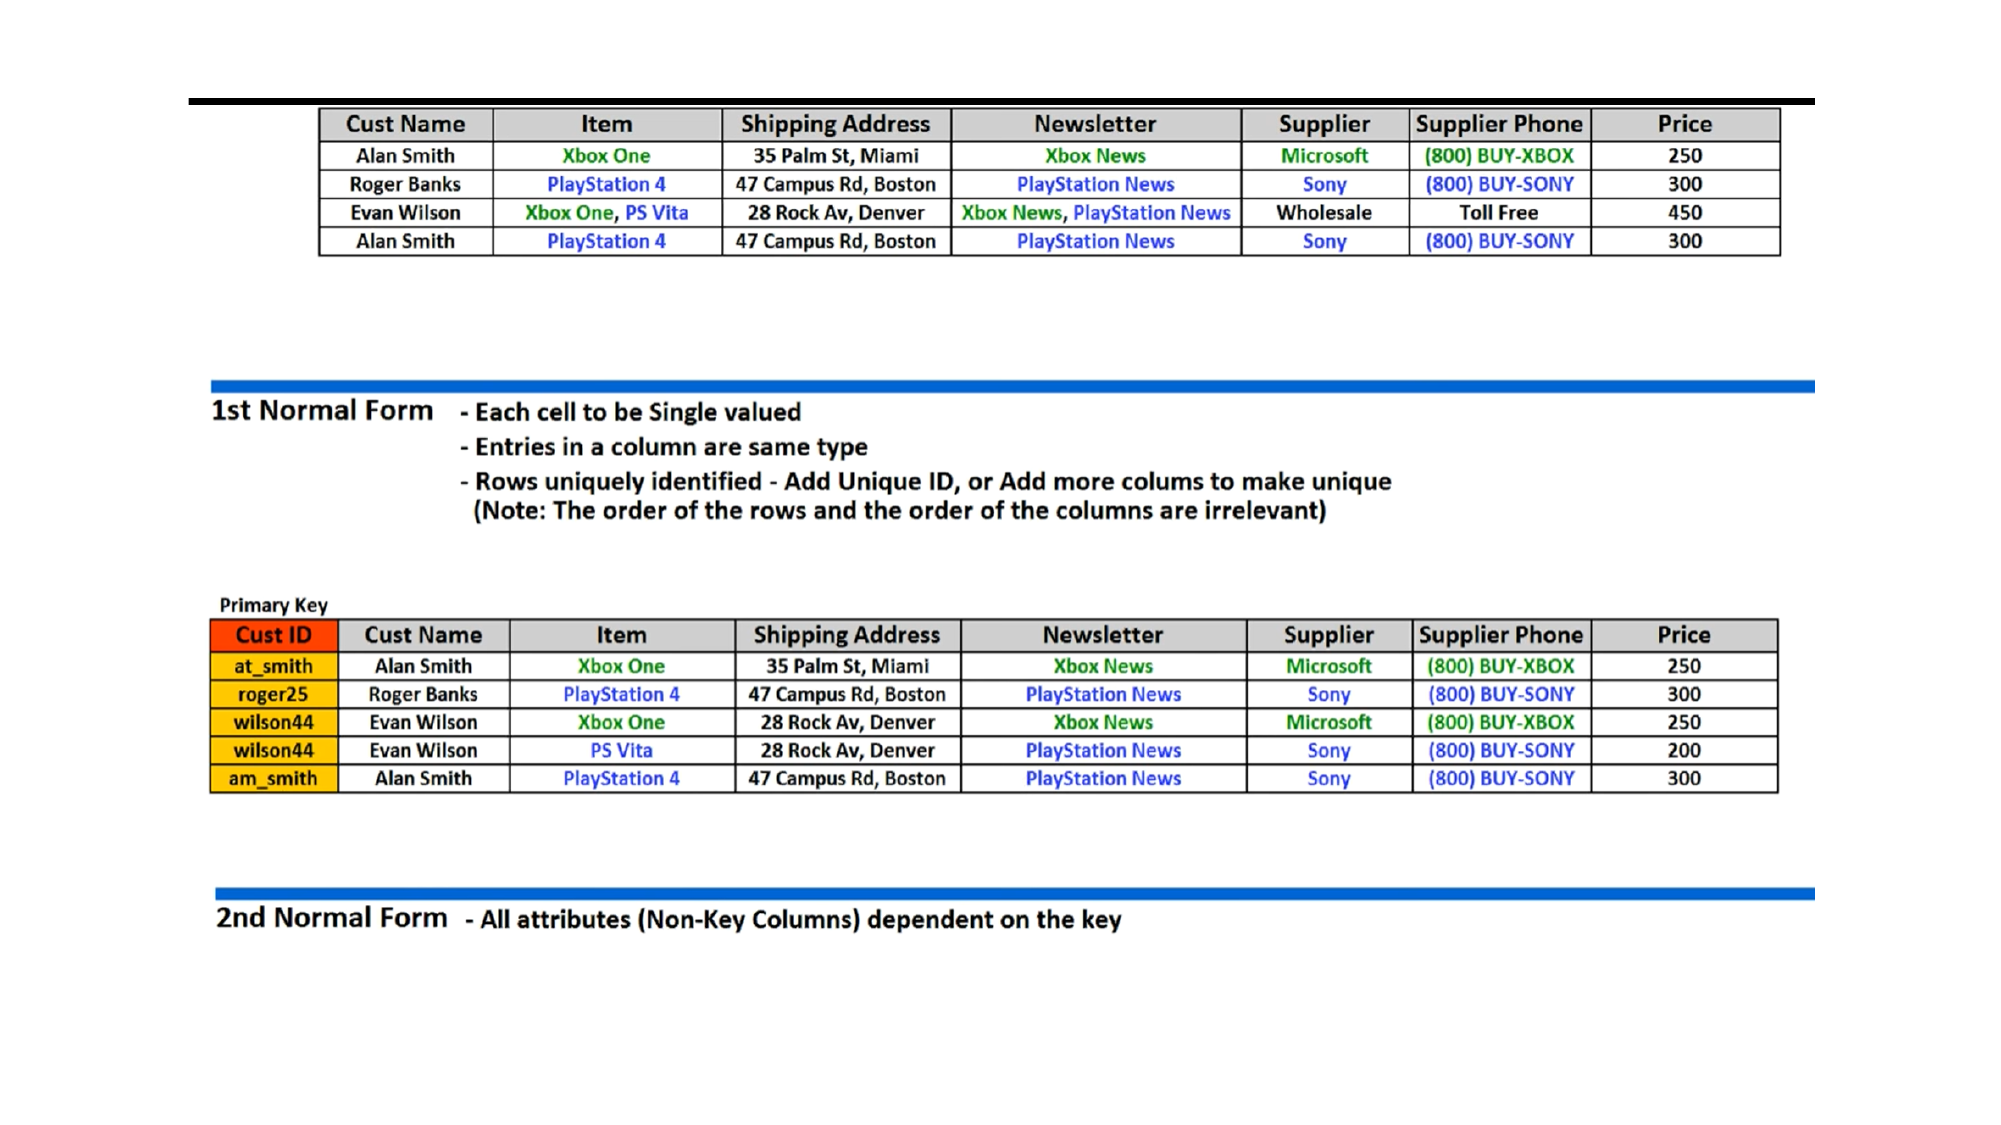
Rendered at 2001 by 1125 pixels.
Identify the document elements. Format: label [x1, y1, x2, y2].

list [188, 98, 1815, 955]
